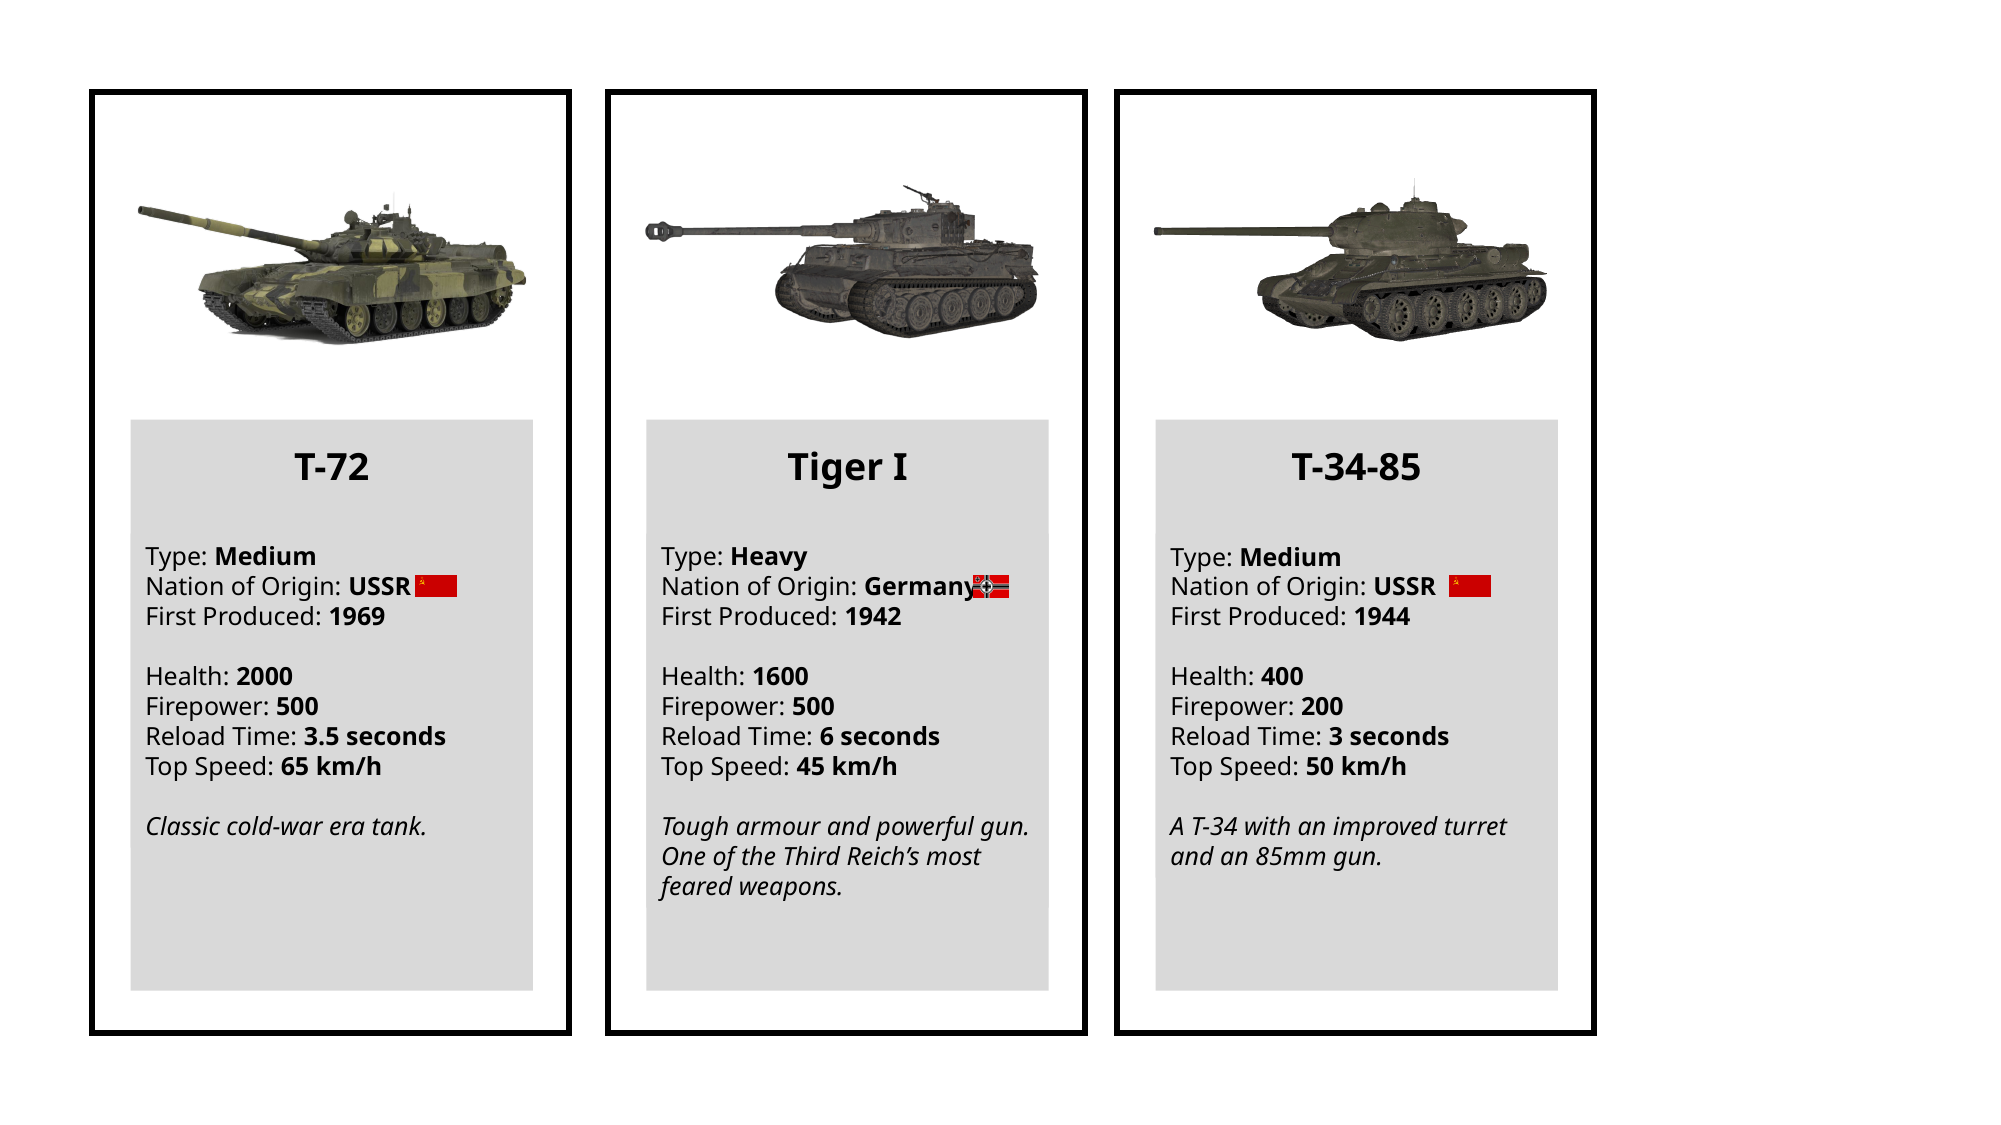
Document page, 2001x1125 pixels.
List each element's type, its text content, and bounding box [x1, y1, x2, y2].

text_box T-72 [279, 436, 385, 496]
picture [415, 575, 457, 597]
text_box [1116, 91, 1595, 1034]
text_box Tiger I [772, 436, 923, 496]
text_box Type: Heavy Nation of Origin: Germany First Produced: 1942 Health: 1600 Firepower: 500 Reload Time: 6 seconds Top Speed: 45 km/h Tough armour and powerful gun. One of the Third Reich’s most feared weapons. [646, 533, 1049, 908]
text_box [91, 91, 570, 1034]
text_box [607, 91, 1086, 1034]
picture [973, 575, 1009, 598]
text_box T-34-85 [1276, 436, 1437, 496]
text_box Type: Medium Nation of Origin: USSR First Produced: 1969 Health: 2000 Firepower: 500 Reload Time: 3.5 seconds Top Speed: 65 km/h Classic cold-war era tank. [130, 533, 533, 848]
text_box Type: Medium Nation of Origin: USSR First Produced: 1944 Health: 400 Firepower: 200 Reload Time: 3 seconds Top Speed: 50 km/h A T-34 with an improved turret and an 85mm gun. [1155, 533, 1558, 878]
picture [111, 124, 552, 362]
picture [1136, 158, 1577, 353]
picture [636, 168, 1061, 362]
picture [1449, 575, 1491, 597]
